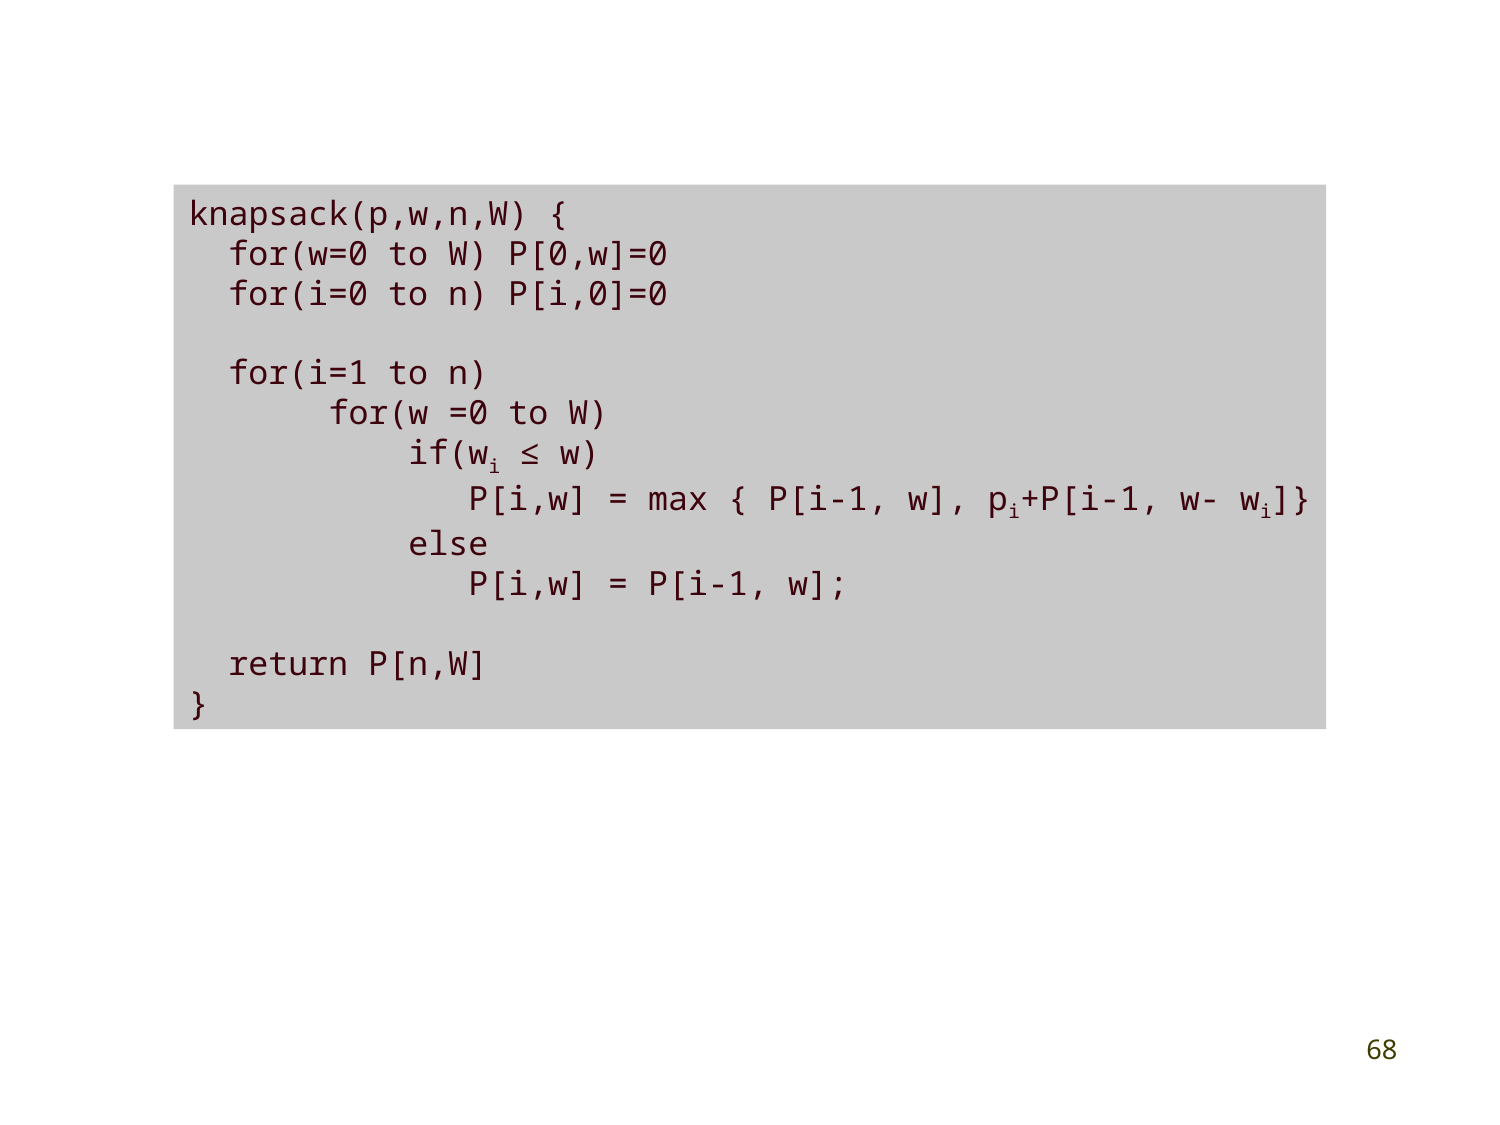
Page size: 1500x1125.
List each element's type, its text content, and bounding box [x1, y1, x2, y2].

text_box knapsack(p,w,n,W) { for(w=0 to W) P[0,w]=0 for(i=0 to n) P[i,0]=0 for(i=1 to n) for(w =0 to W) if(wi ≤ w) P[i,w] = max { P[i-1, w], pi+P[i-1, w- wi]} else P[i,w] = P[i-1, w]; return P[n,W] } [173, 184, 1327, 730]
slide_number 68 [1099, 1024, 1413, 1101]
